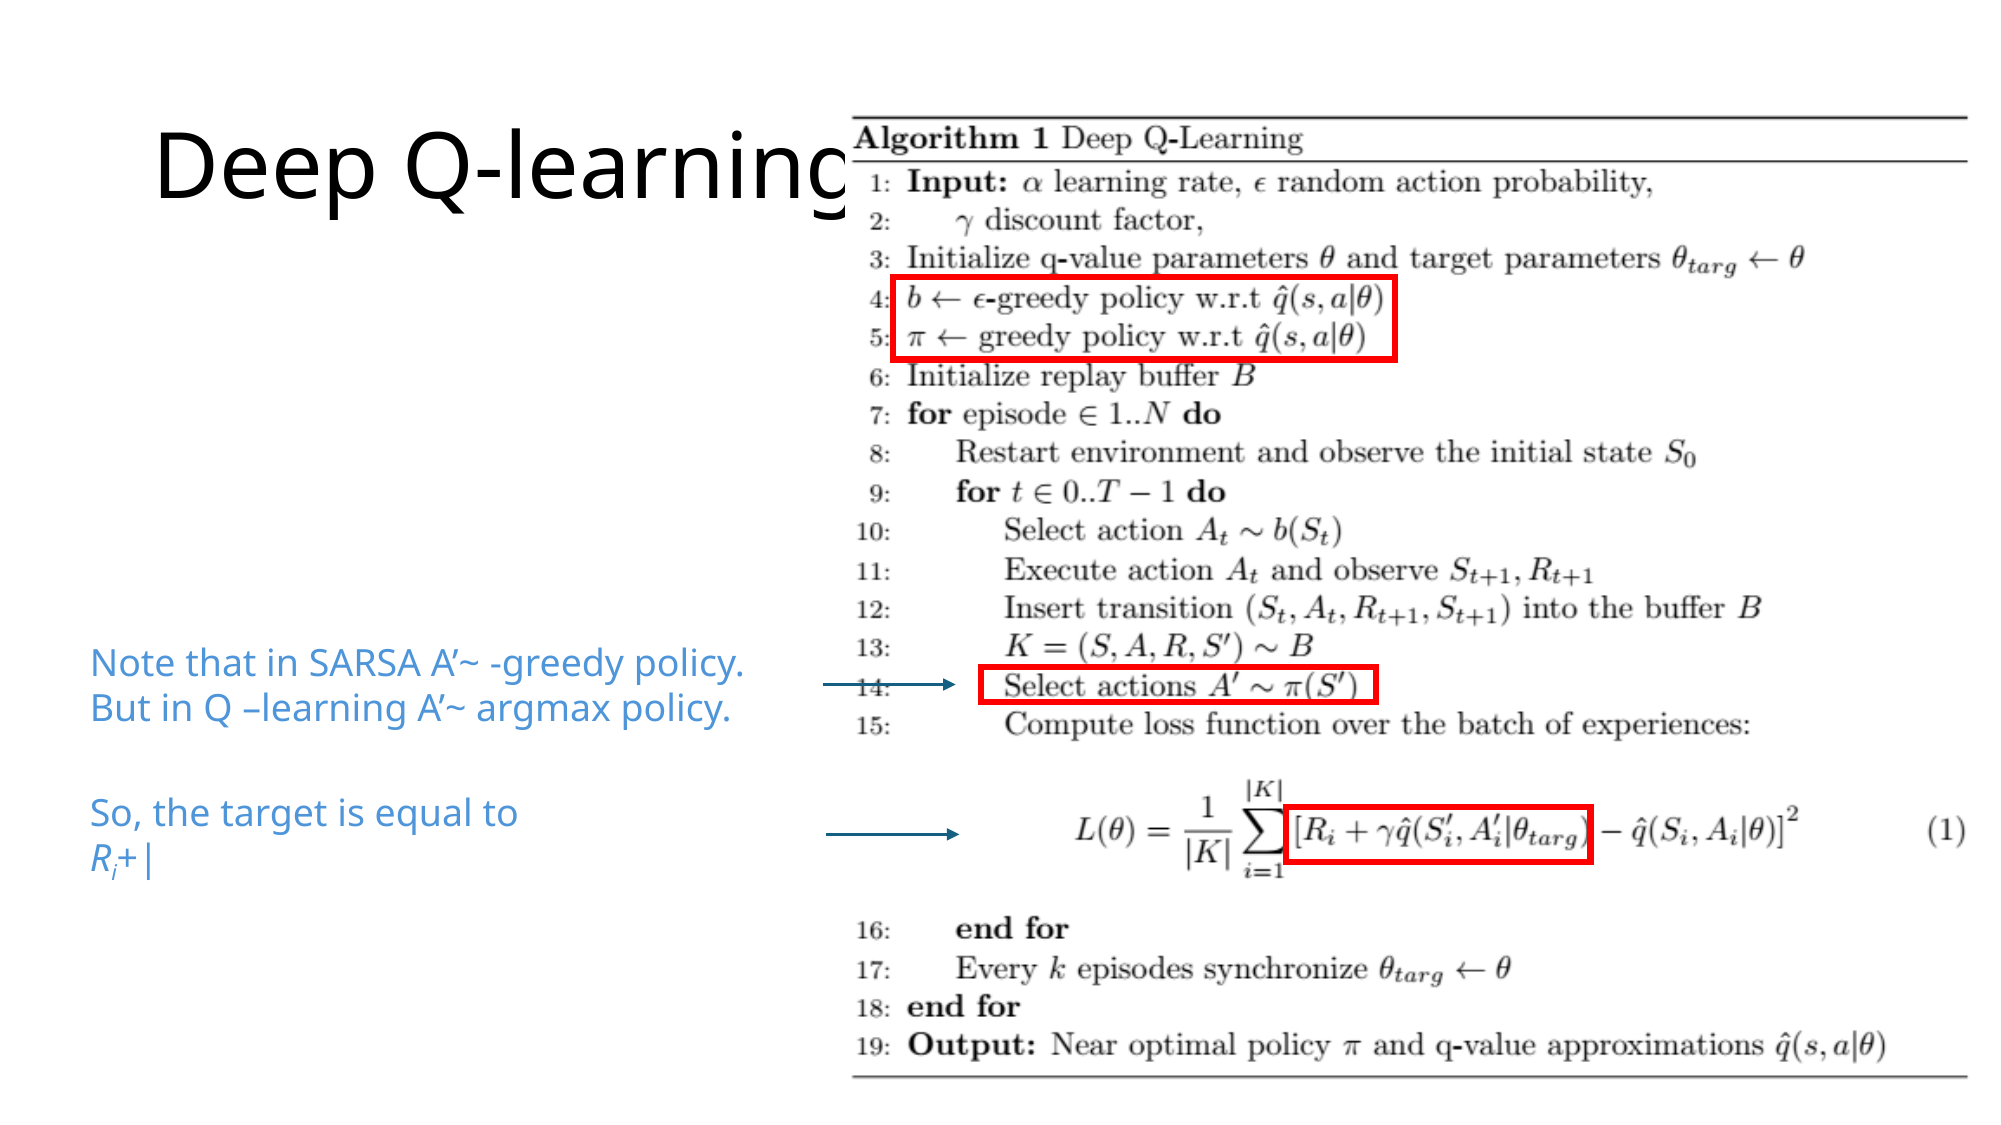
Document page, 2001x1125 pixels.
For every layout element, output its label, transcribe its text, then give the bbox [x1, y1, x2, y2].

picture [844, 106, 1980, 1088]
title Deep Q-learning [137, 59, 1863, 278]
